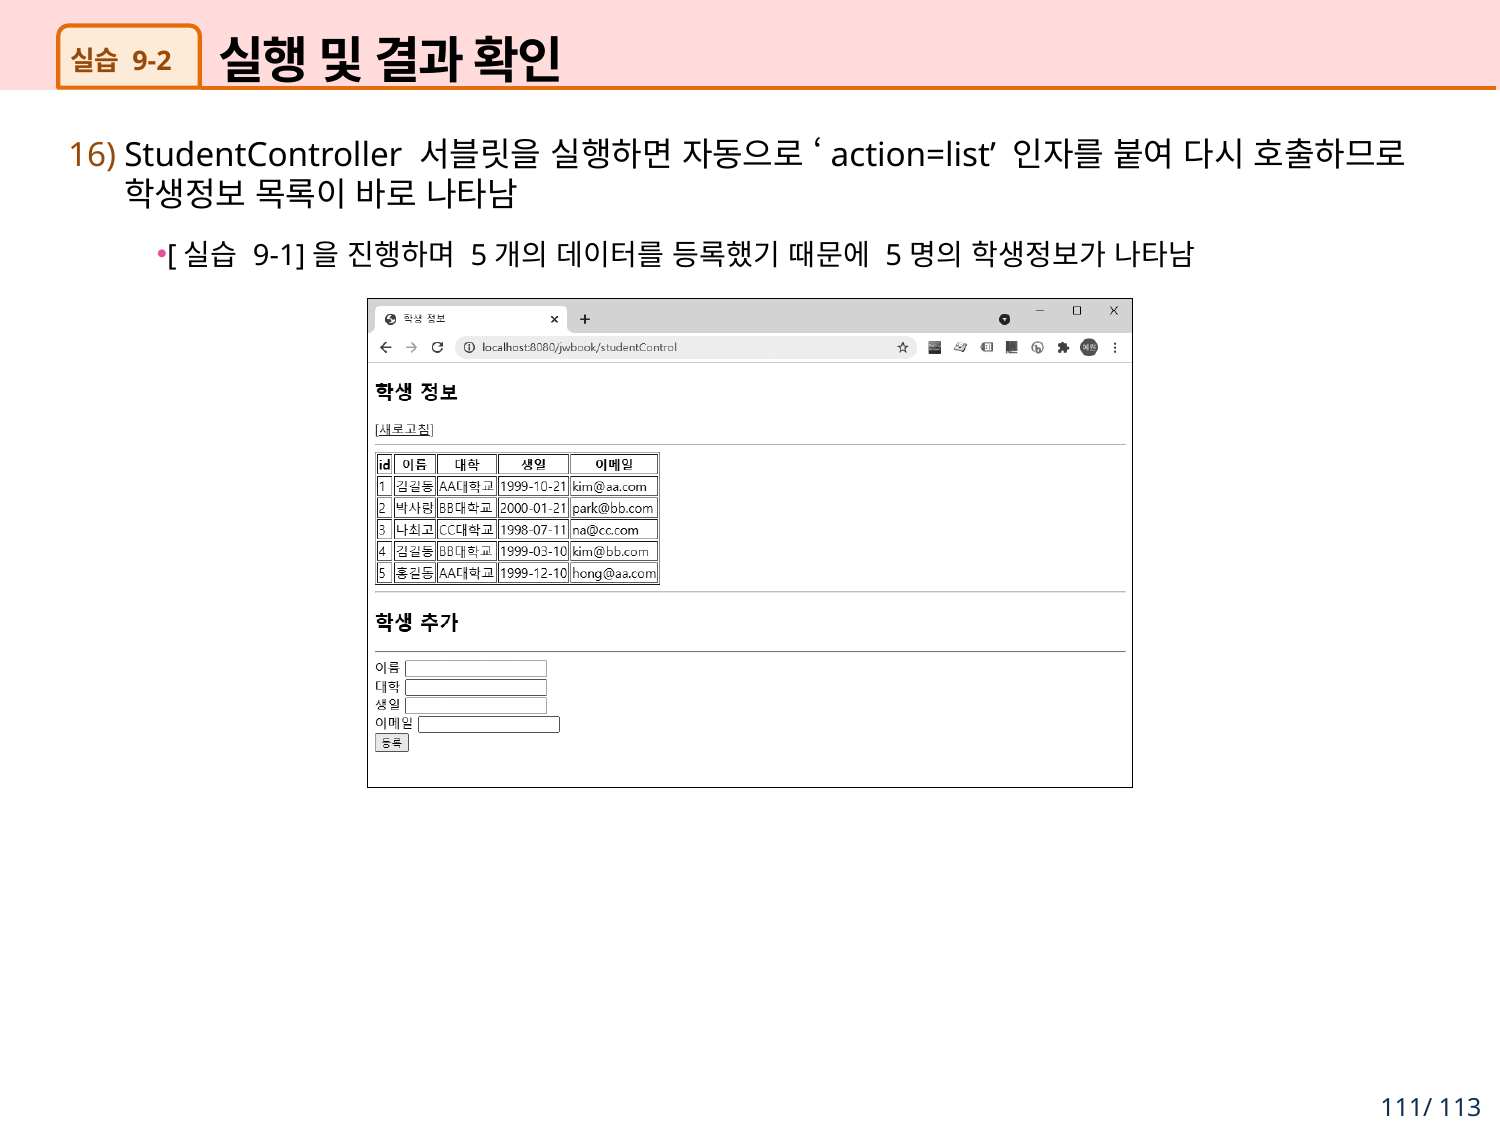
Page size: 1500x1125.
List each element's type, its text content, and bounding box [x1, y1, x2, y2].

text_box 실습 9-2 [55, 35, 206, 83]
list StudentController 서블릿을 실행하면 자동으로 ‘action=list’ 인자를 붙여 다시 호출하므로 학생정보 목록이 바로 나타남 [실습 9-1]을 진행하며 5개의 데이터를 등록했기 때문에 5명의 학생정보가 나타남 [53, 125, 1425, 1005]
title 실행 및 결과 확인 [203, 19, 1365, 97]
picture [367, 298, 1133, 788]
